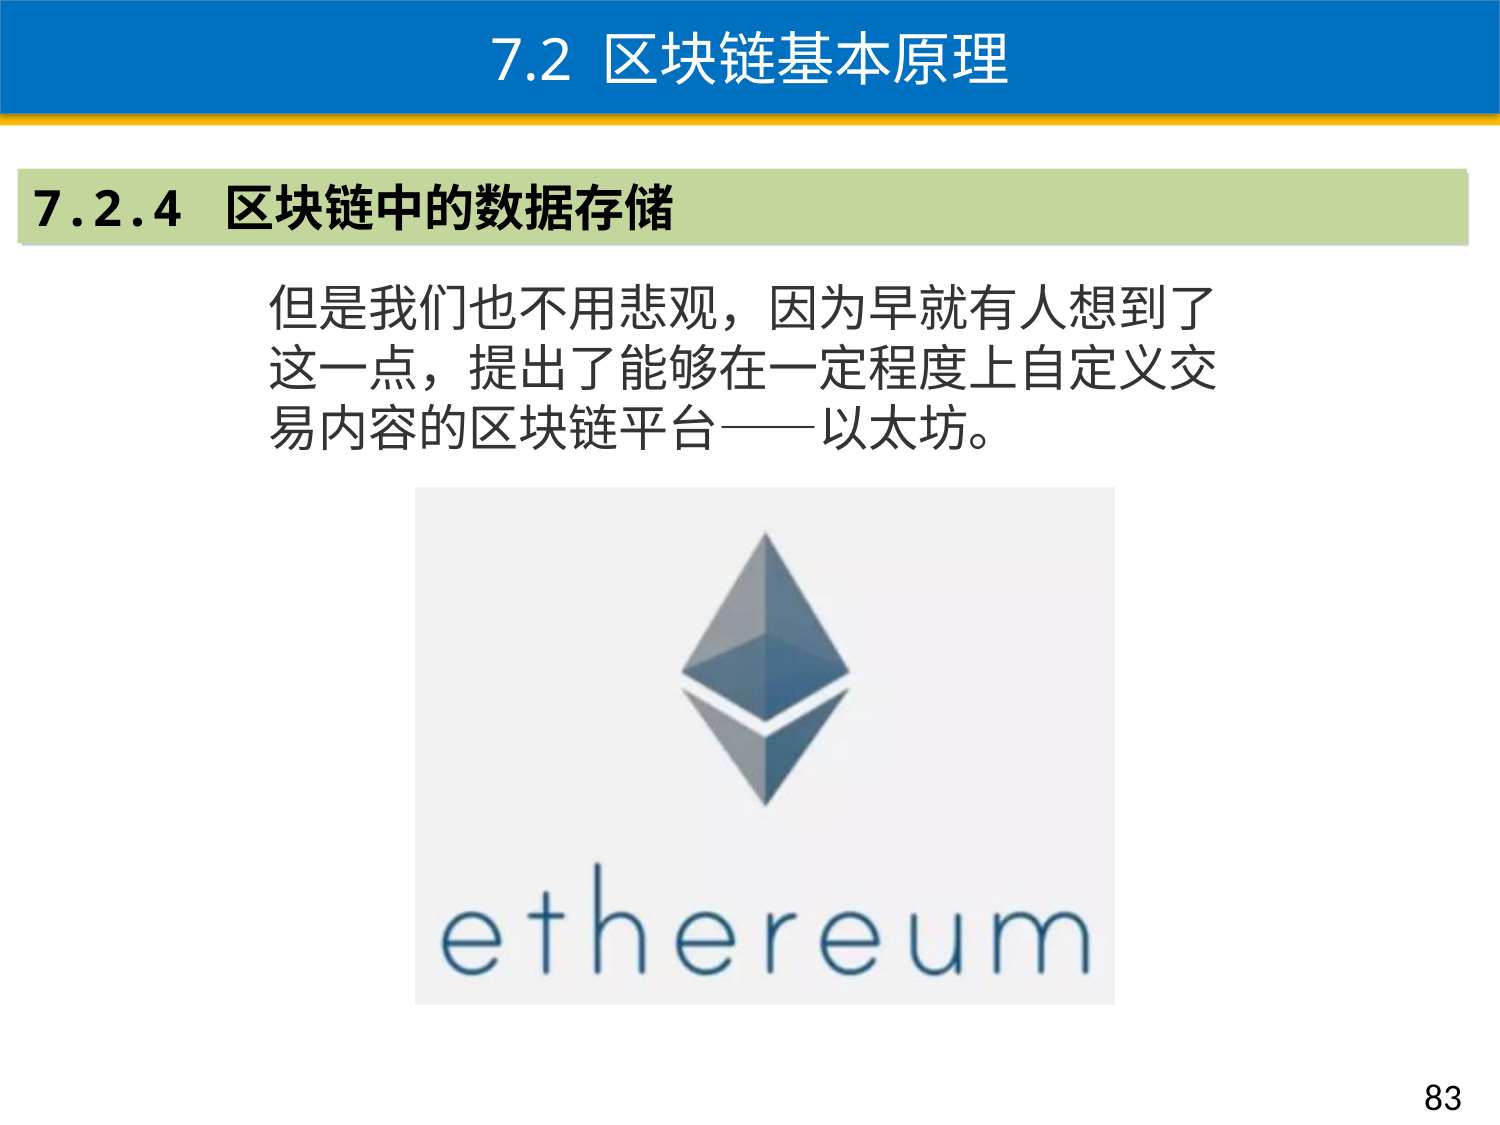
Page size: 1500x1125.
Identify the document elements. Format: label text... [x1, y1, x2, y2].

text_box 83 [1409, 1065, 1500, 1125]
picture [415, 487, 1115, 1005]
text_box 但是我们也不用悲观，因为早就有人想到了这一点，提出了能够在一定程度上自定义交易内容的区块链平台——以太坊。 [253, 269, 1276, 464]
text_box 7.2.4 区块链中的数据存储 [17, 168, 1467, 244]
text_box 7.2 区块链基本原理 [0, 0, 1500, 114]
